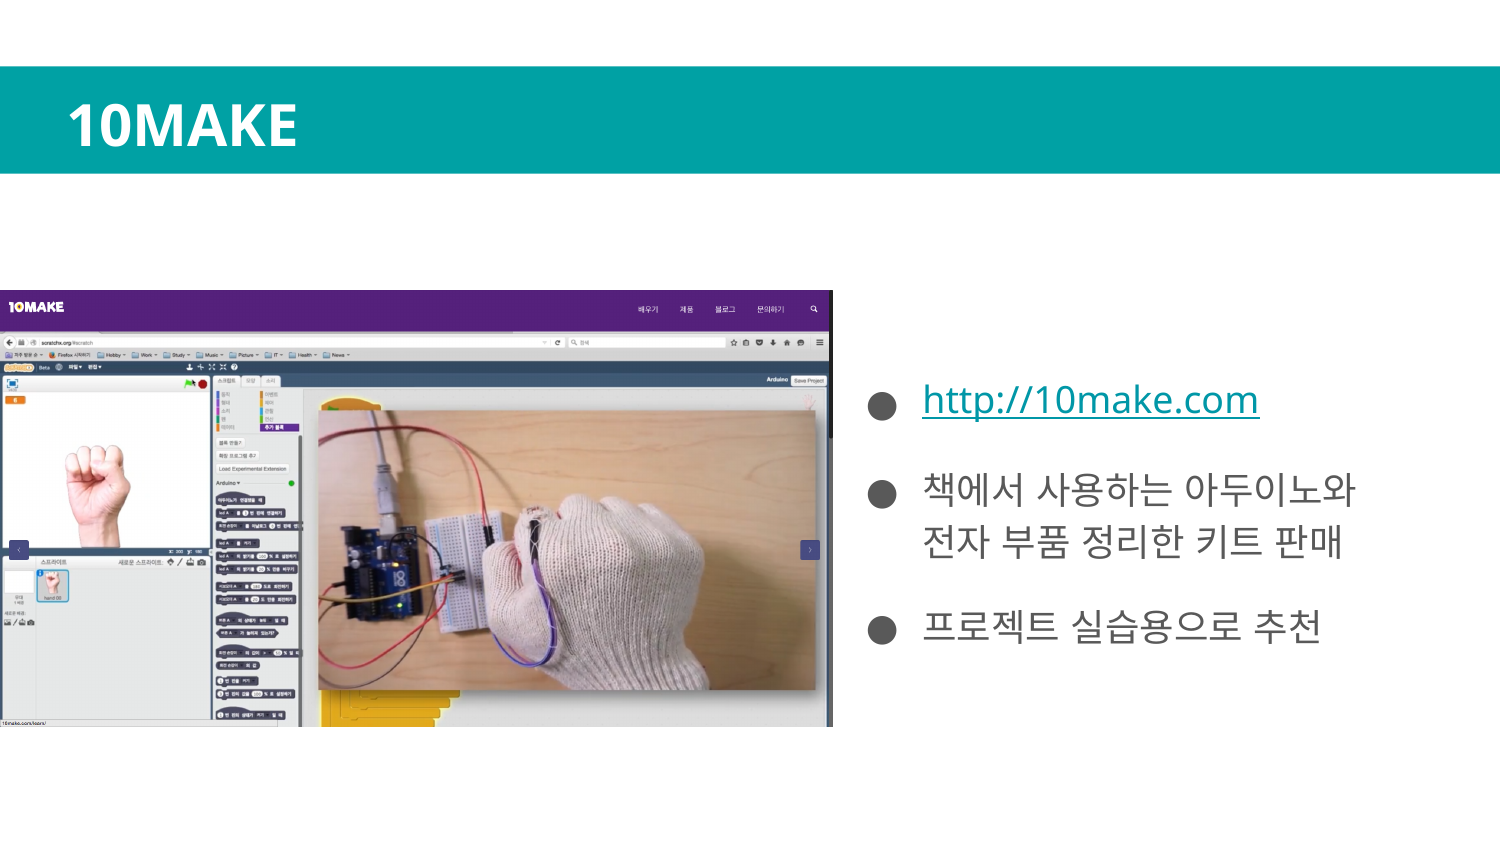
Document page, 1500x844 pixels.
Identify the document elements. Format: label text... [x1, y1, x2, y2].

picture [0, 290, 833, 728]
list http://10make.com 책에서 사용하는 아두이노와 전자 부품 정리한 키트 판매 프로젝트 실습용으로 추천 [832, 173, 1500, 844]
title 10MAKE [51, 72, 1449, 167]
